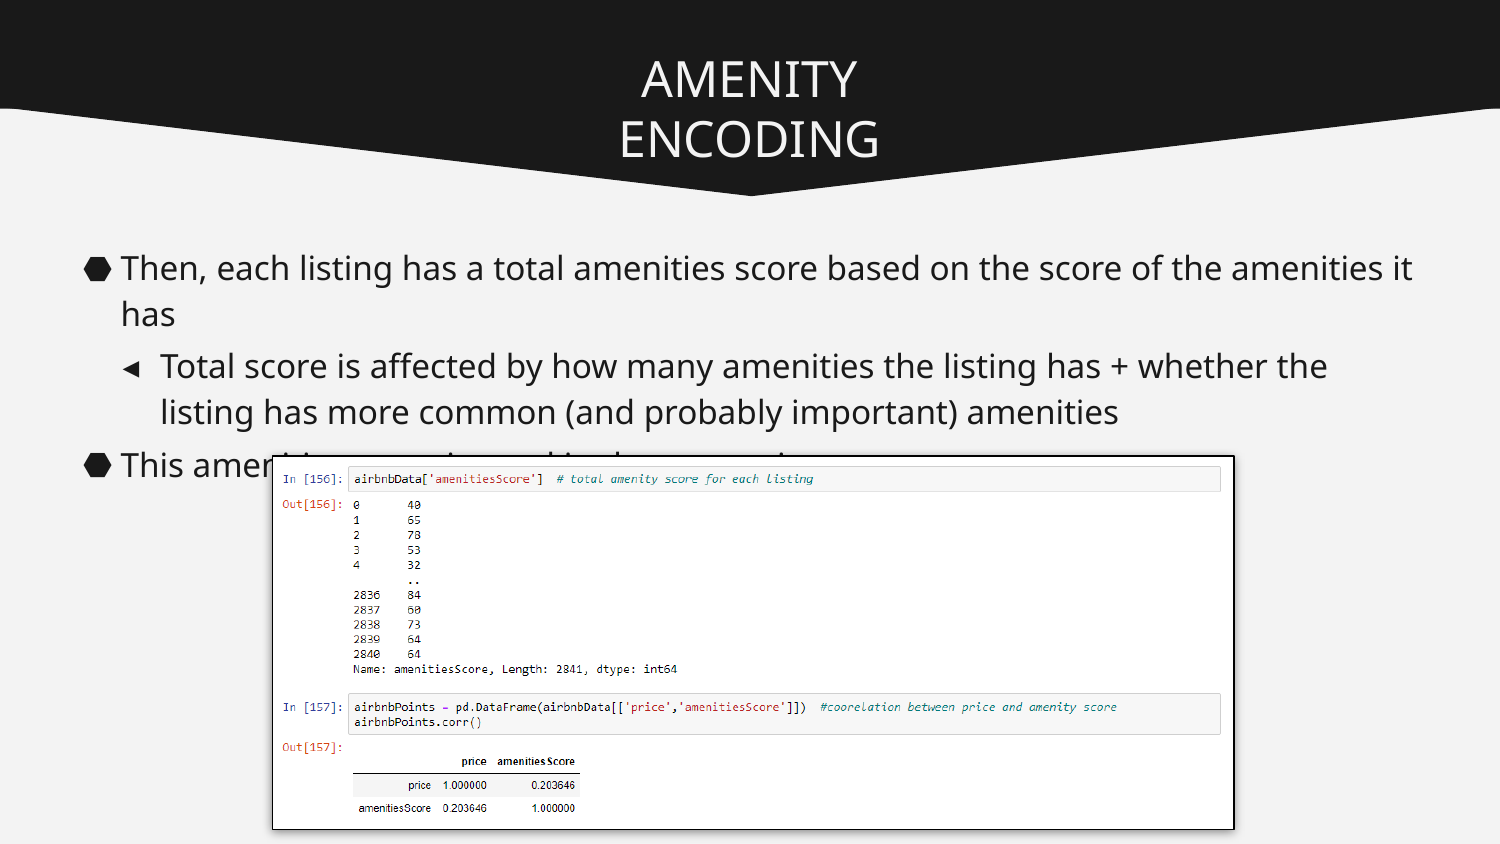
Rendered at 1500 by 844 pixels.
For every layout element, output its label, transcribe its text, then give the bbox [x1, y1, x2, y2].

picture [273, 456, 1234, 829]
title AMENITY ENCODING [505, 32, 995, 146]
list Then, each listing has a total amenities score based on the score of the amenities it has Total score is affected by how many amenities the listing has + whether the listing has more common (and probably important) amenities This amenities score is used in the regression [65, 226, 1441, 769]
